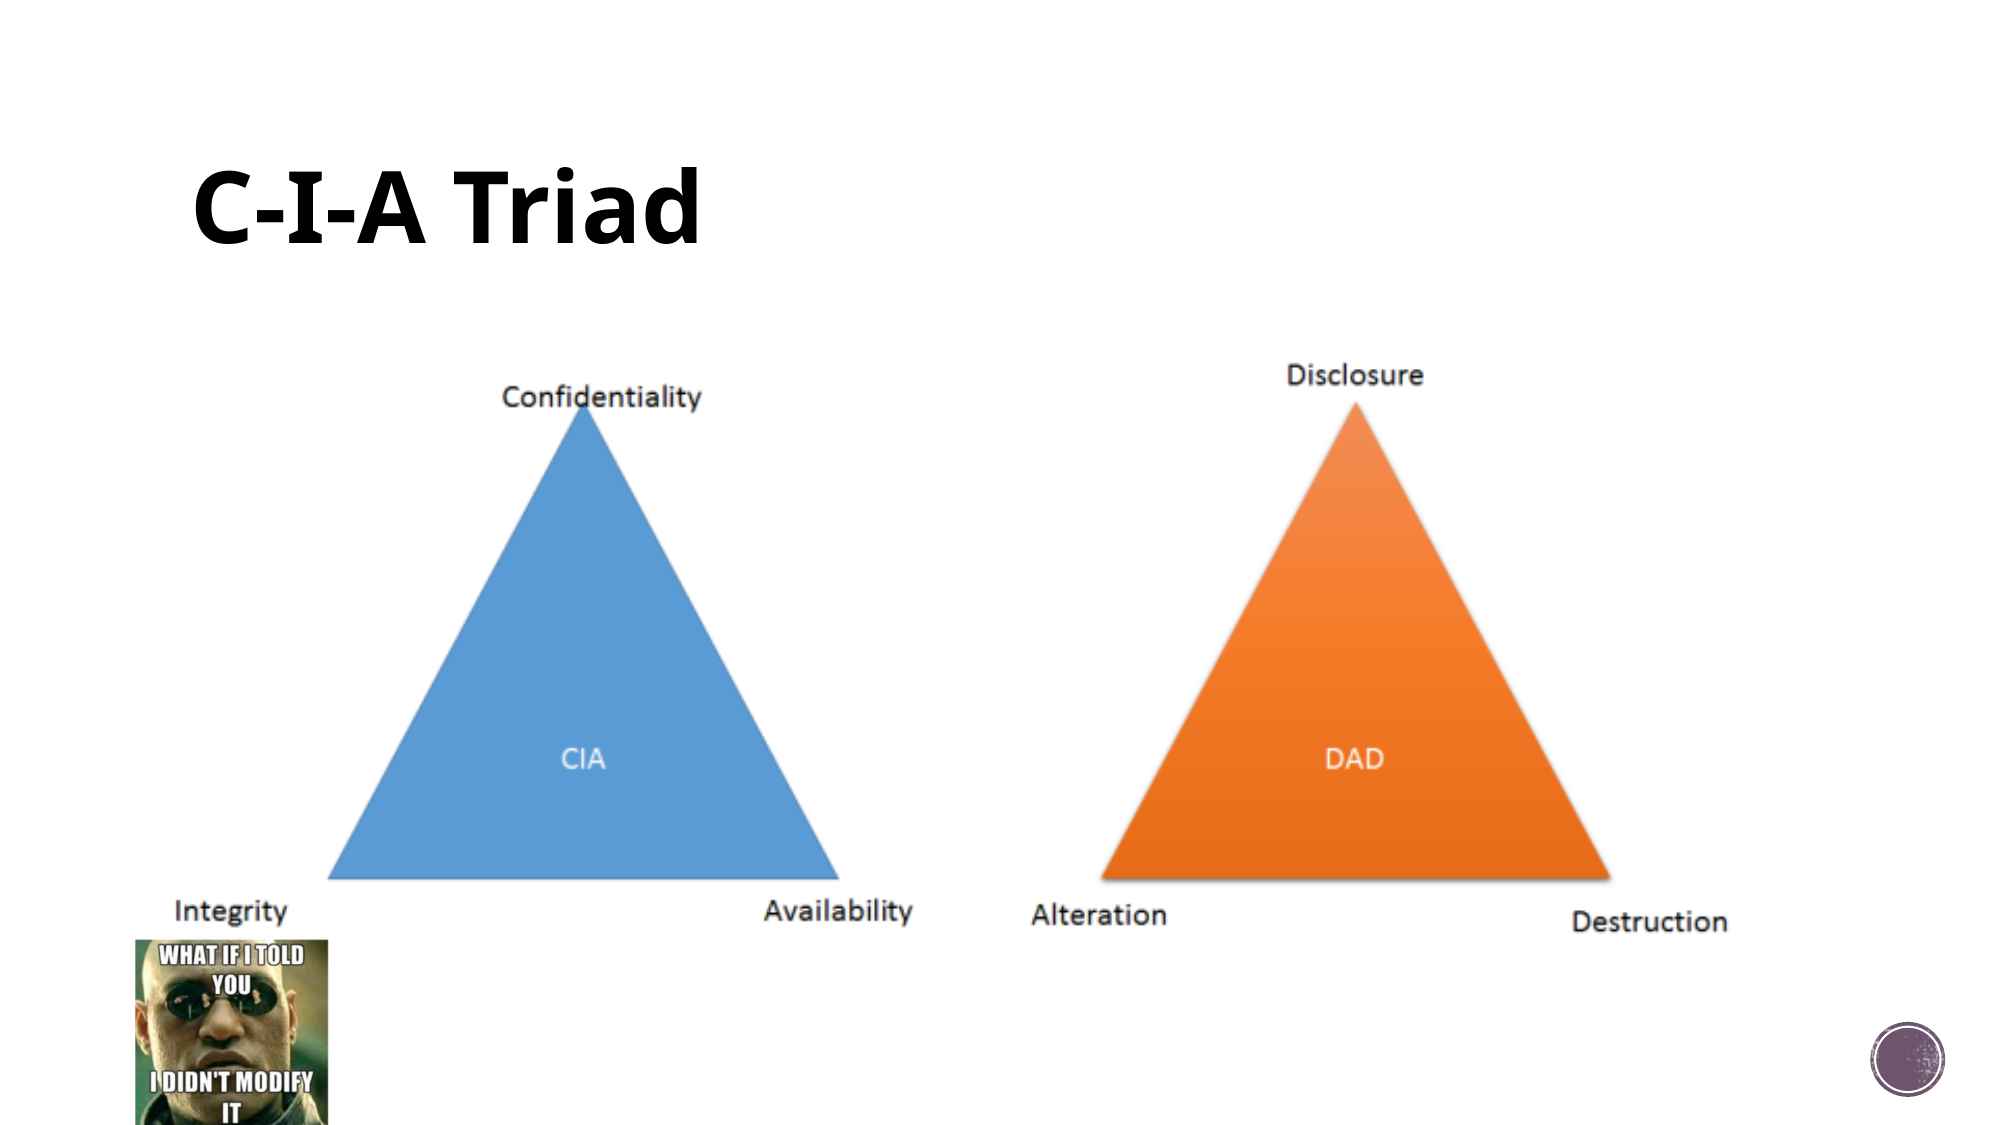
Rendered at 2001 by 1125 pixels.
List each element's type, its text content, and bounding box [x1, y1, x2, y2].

picture [130, 935, 329, 1125]
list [155, 344, 1748, 959]
title C-I-A Triad [175, 79, 1826, 344]
